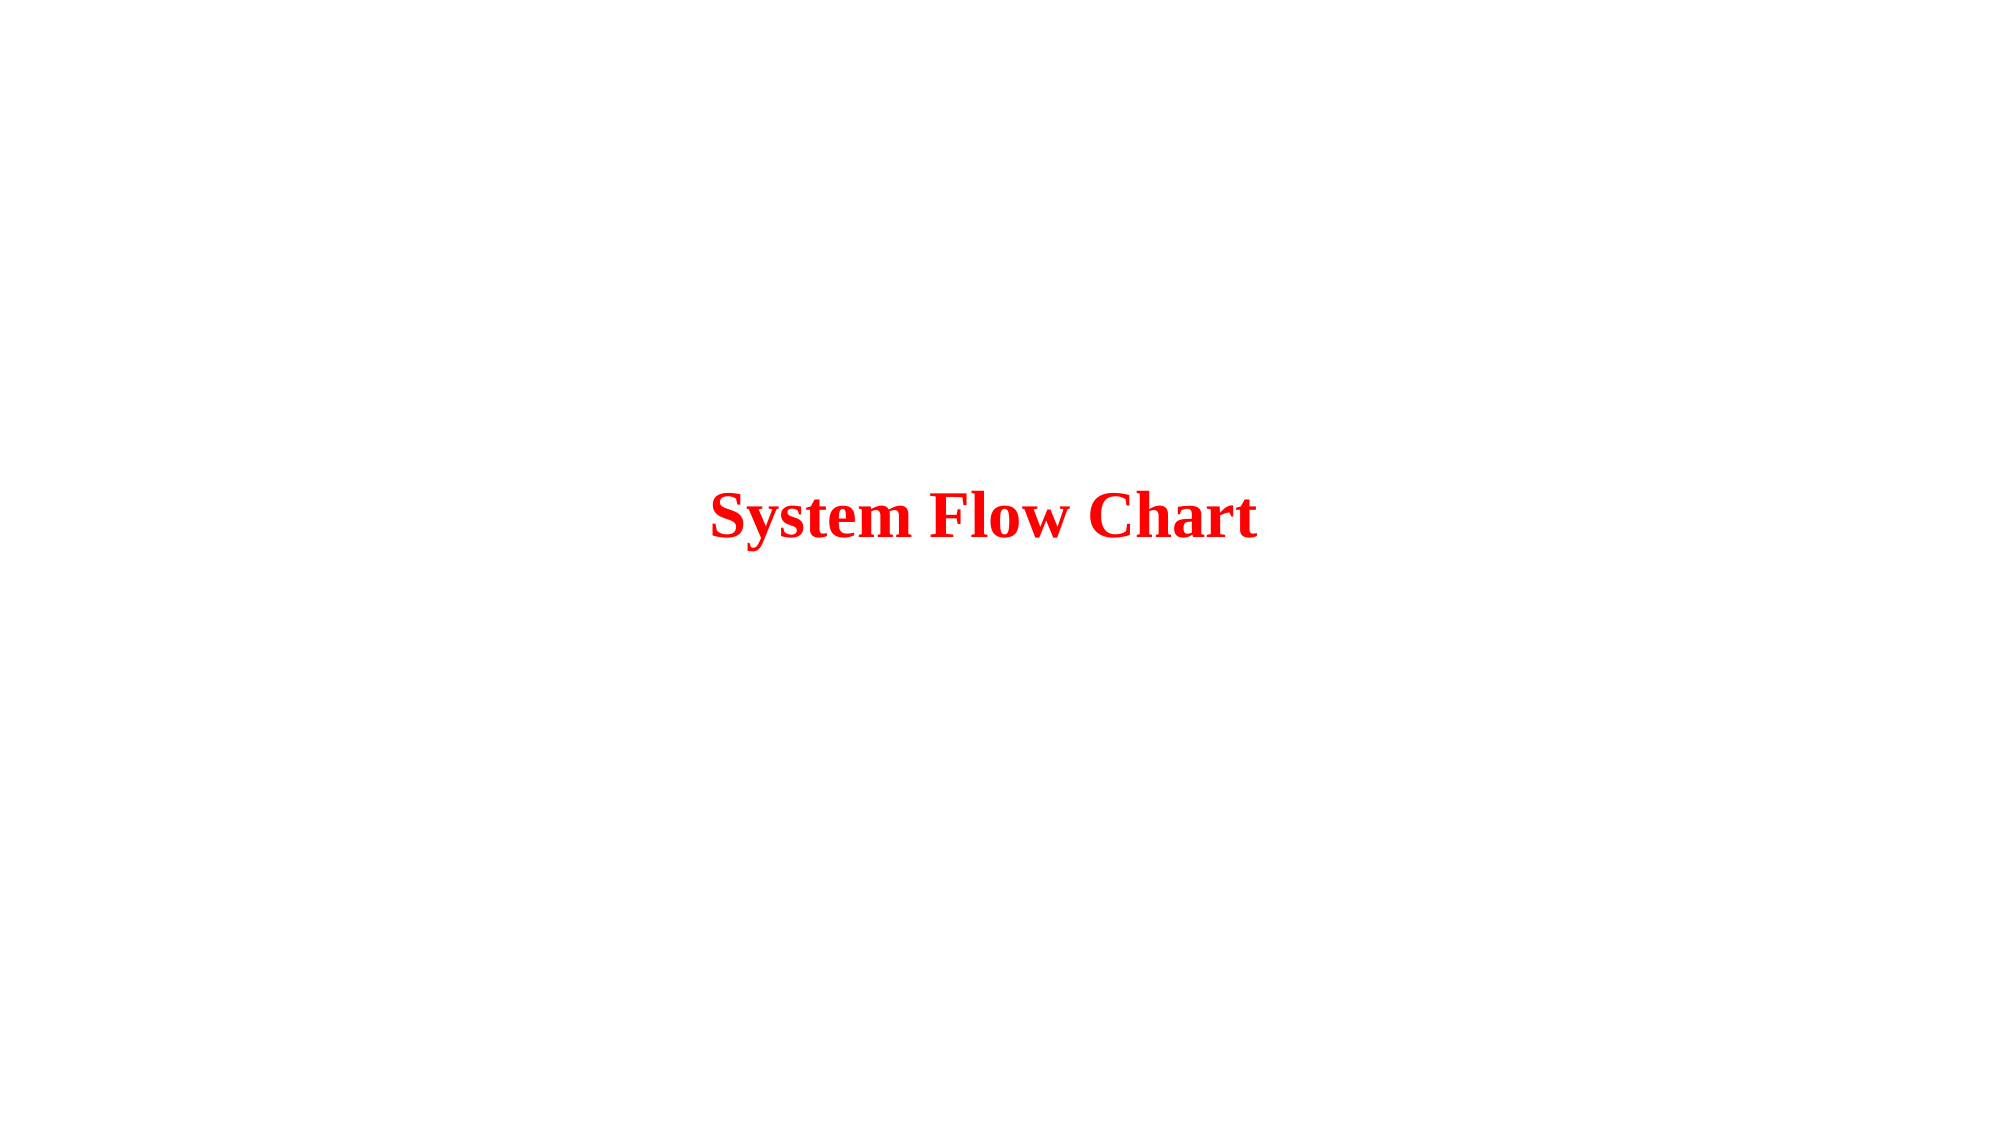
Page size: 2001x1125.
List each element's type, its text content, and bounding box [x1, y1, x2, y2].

title System Flow Chart [121, 453, 1847, 672]
